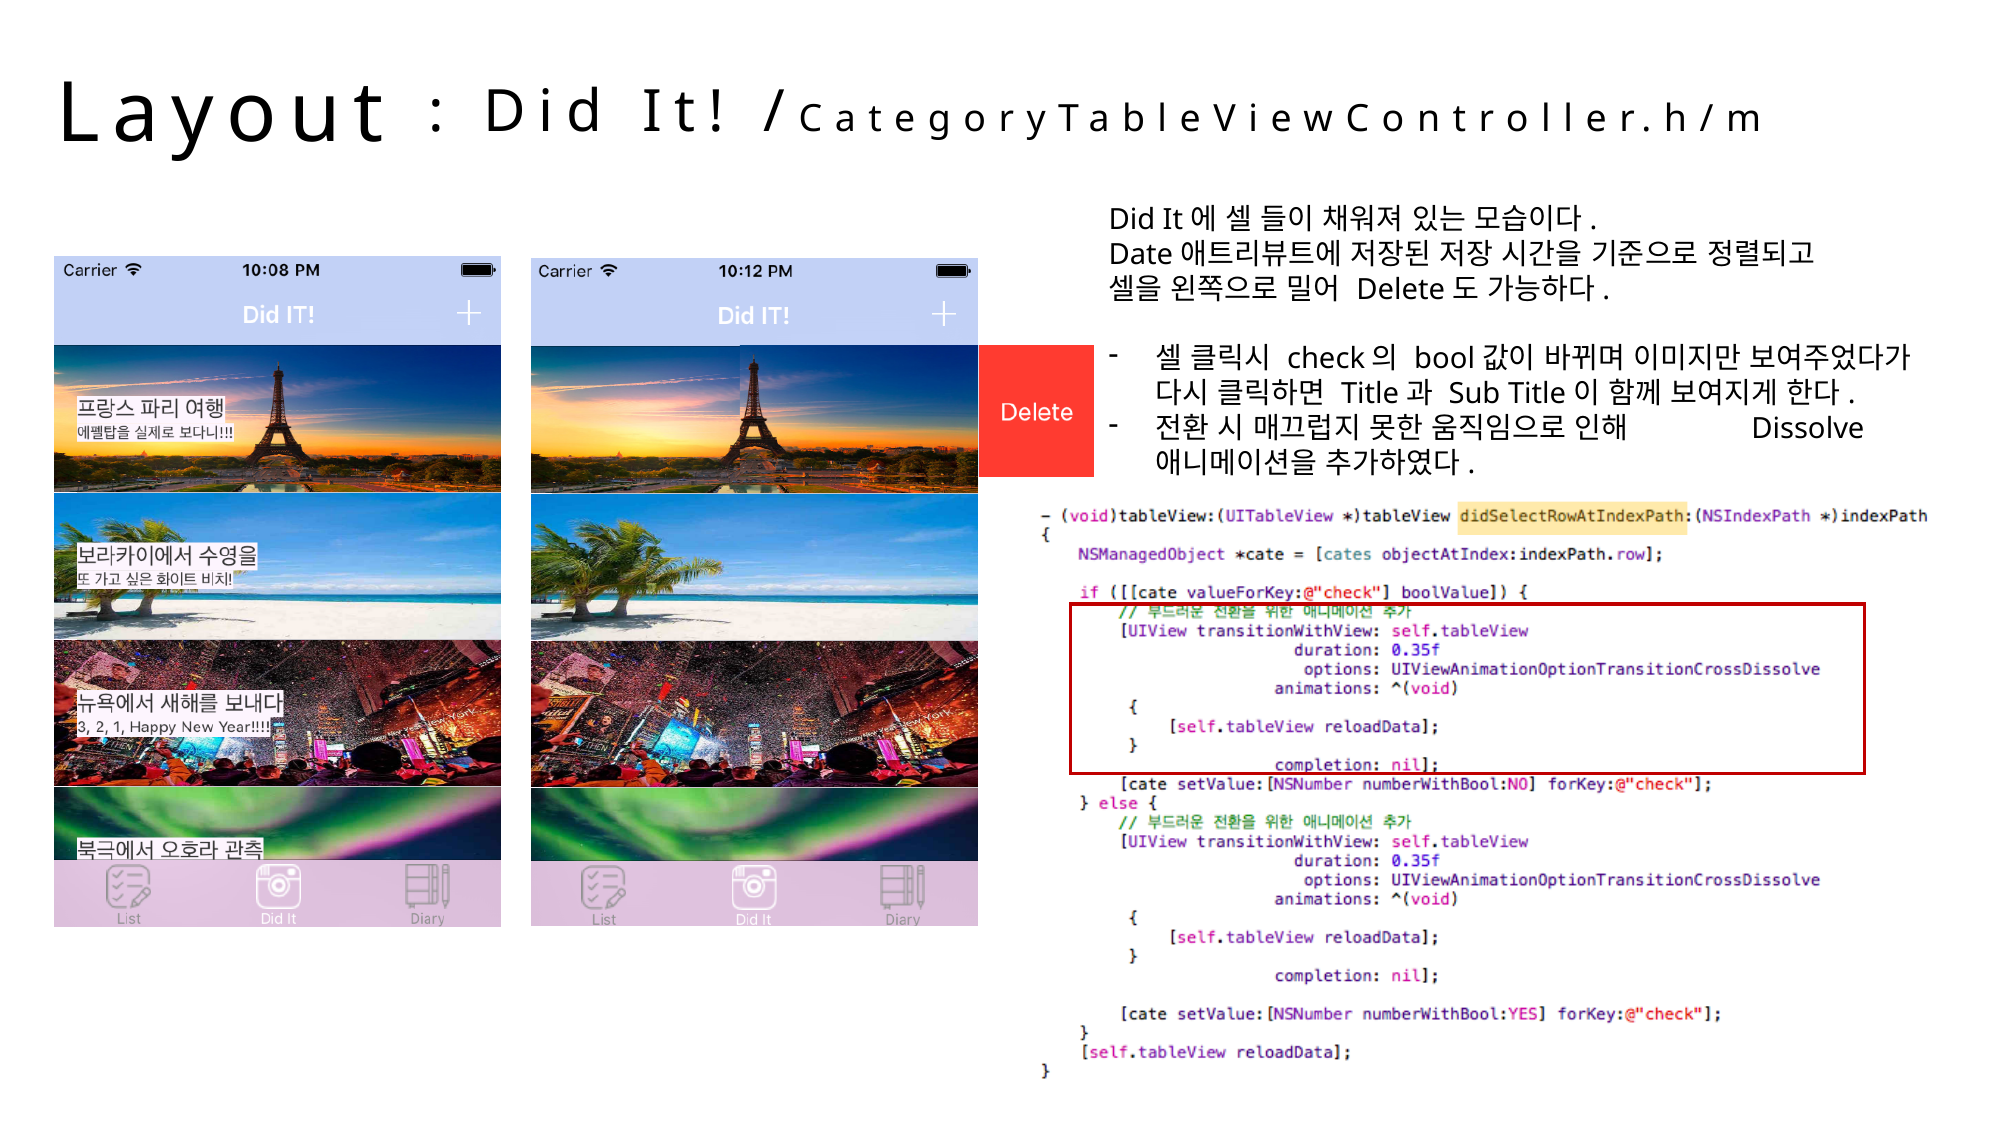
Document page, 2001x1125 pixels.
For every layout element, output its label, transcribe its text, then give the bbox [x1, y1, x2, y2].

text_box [42, 50, 1908, 167]
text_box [54, 256, 1094, 927]
text_box Did It에 셀 들이 채워져 있는 모습이다. Date애트리뷰트에 저장된 저장 시간을 기준으로 정렬되고 셀을 왼쪽으로 밀어 Delete도 가능하다. 셀 클릭시 check의 bool값이 바뀌며 이미지만 보여주었다가 다시 클릭하면 Title과 Sub Title이 함께 보여지게 한다. 전환 시 매끄럽지 못한 움직임으로 인해 Dissolve 애니메이션을 추가하였다. [1093, 192, 1983, 504]
picture [1035, 504, 1983, 1089]
